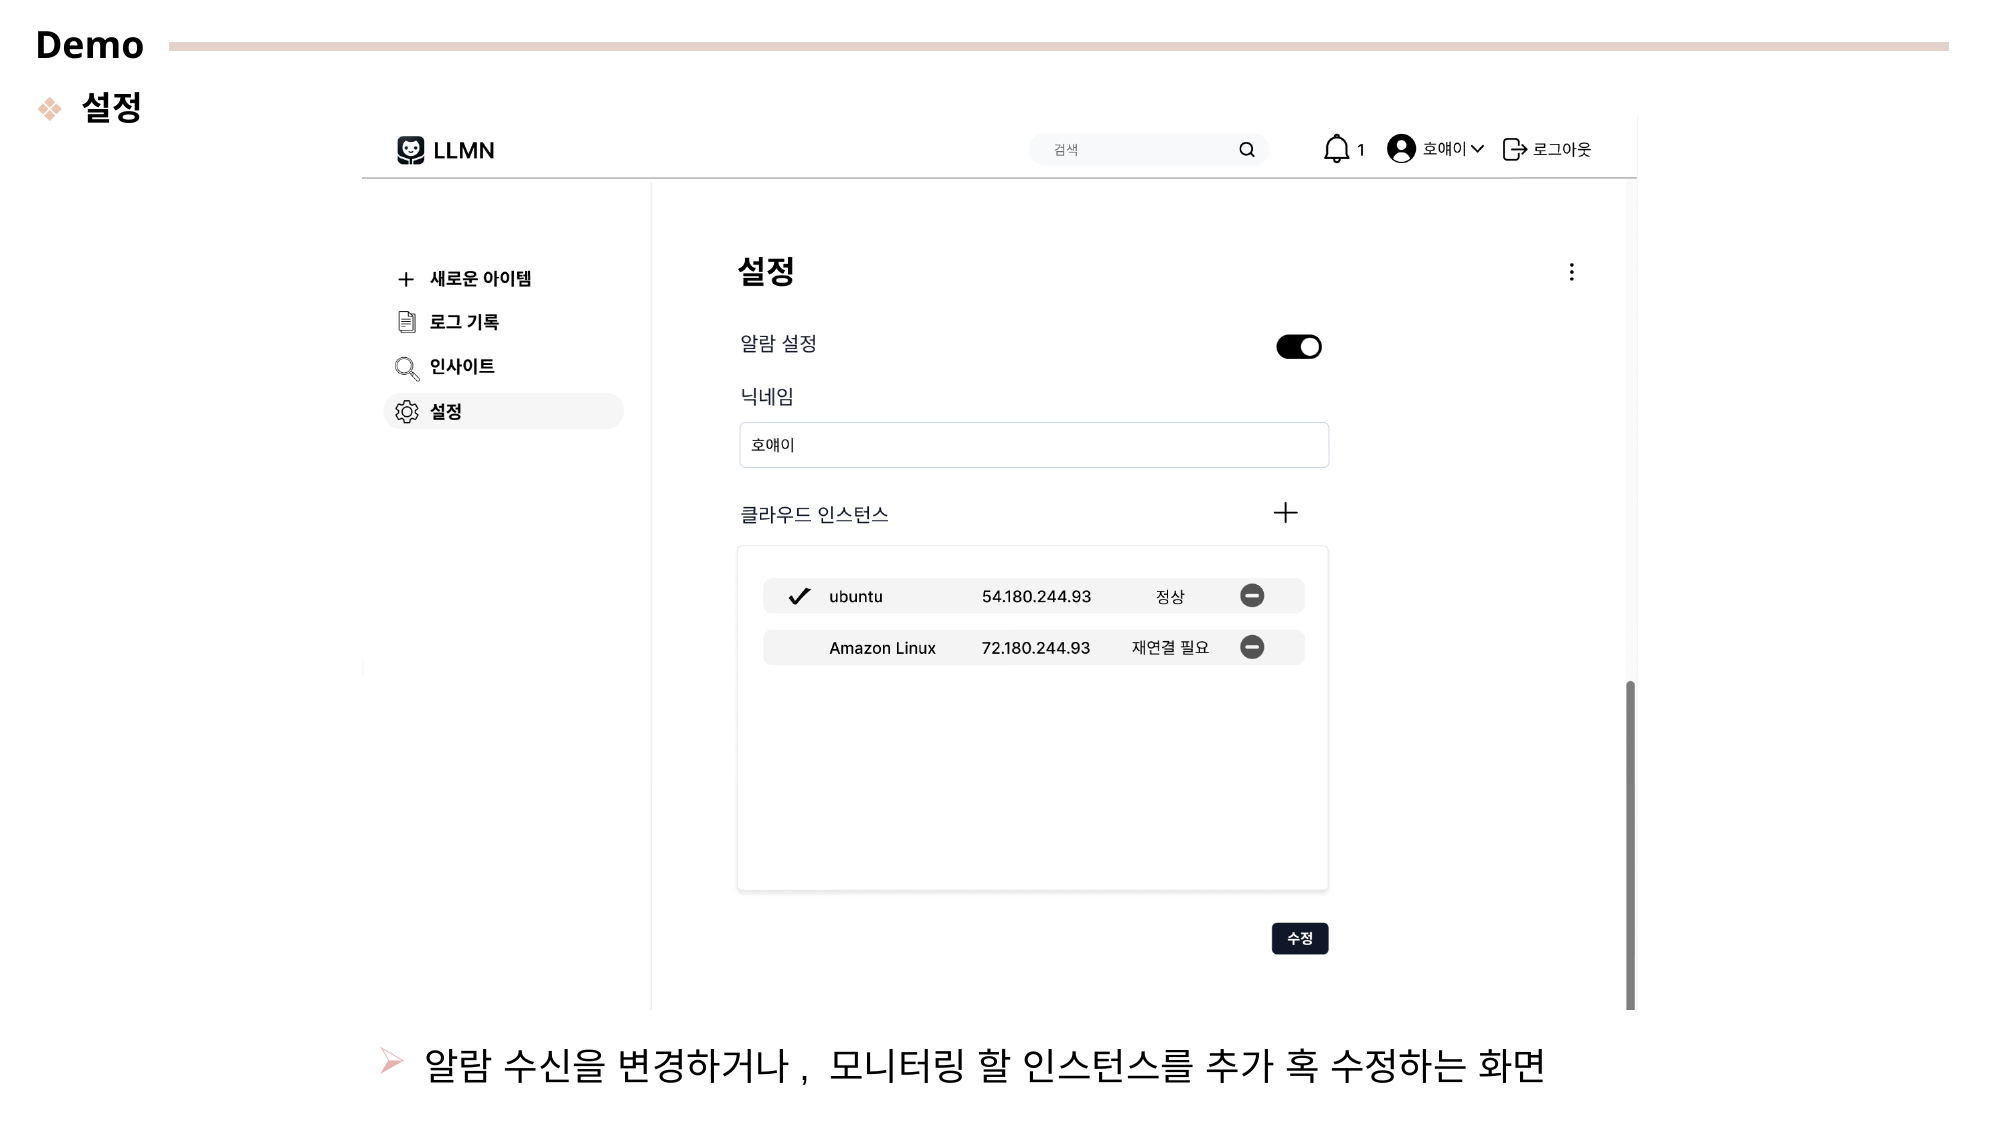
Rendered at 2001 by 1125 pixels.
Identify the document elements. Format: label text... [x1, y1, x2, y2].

text_box 알람 수신을 변경하거나, 모니터링 할 인스턴스를 추가 혹 수정하는 화면 [362, 1013, 2000, 1096]
text_box Demo [19, 13, 452, 74]
text_box 설정 [19, 79, 760, 135]
picture [362, 115, 1638, 1010]
